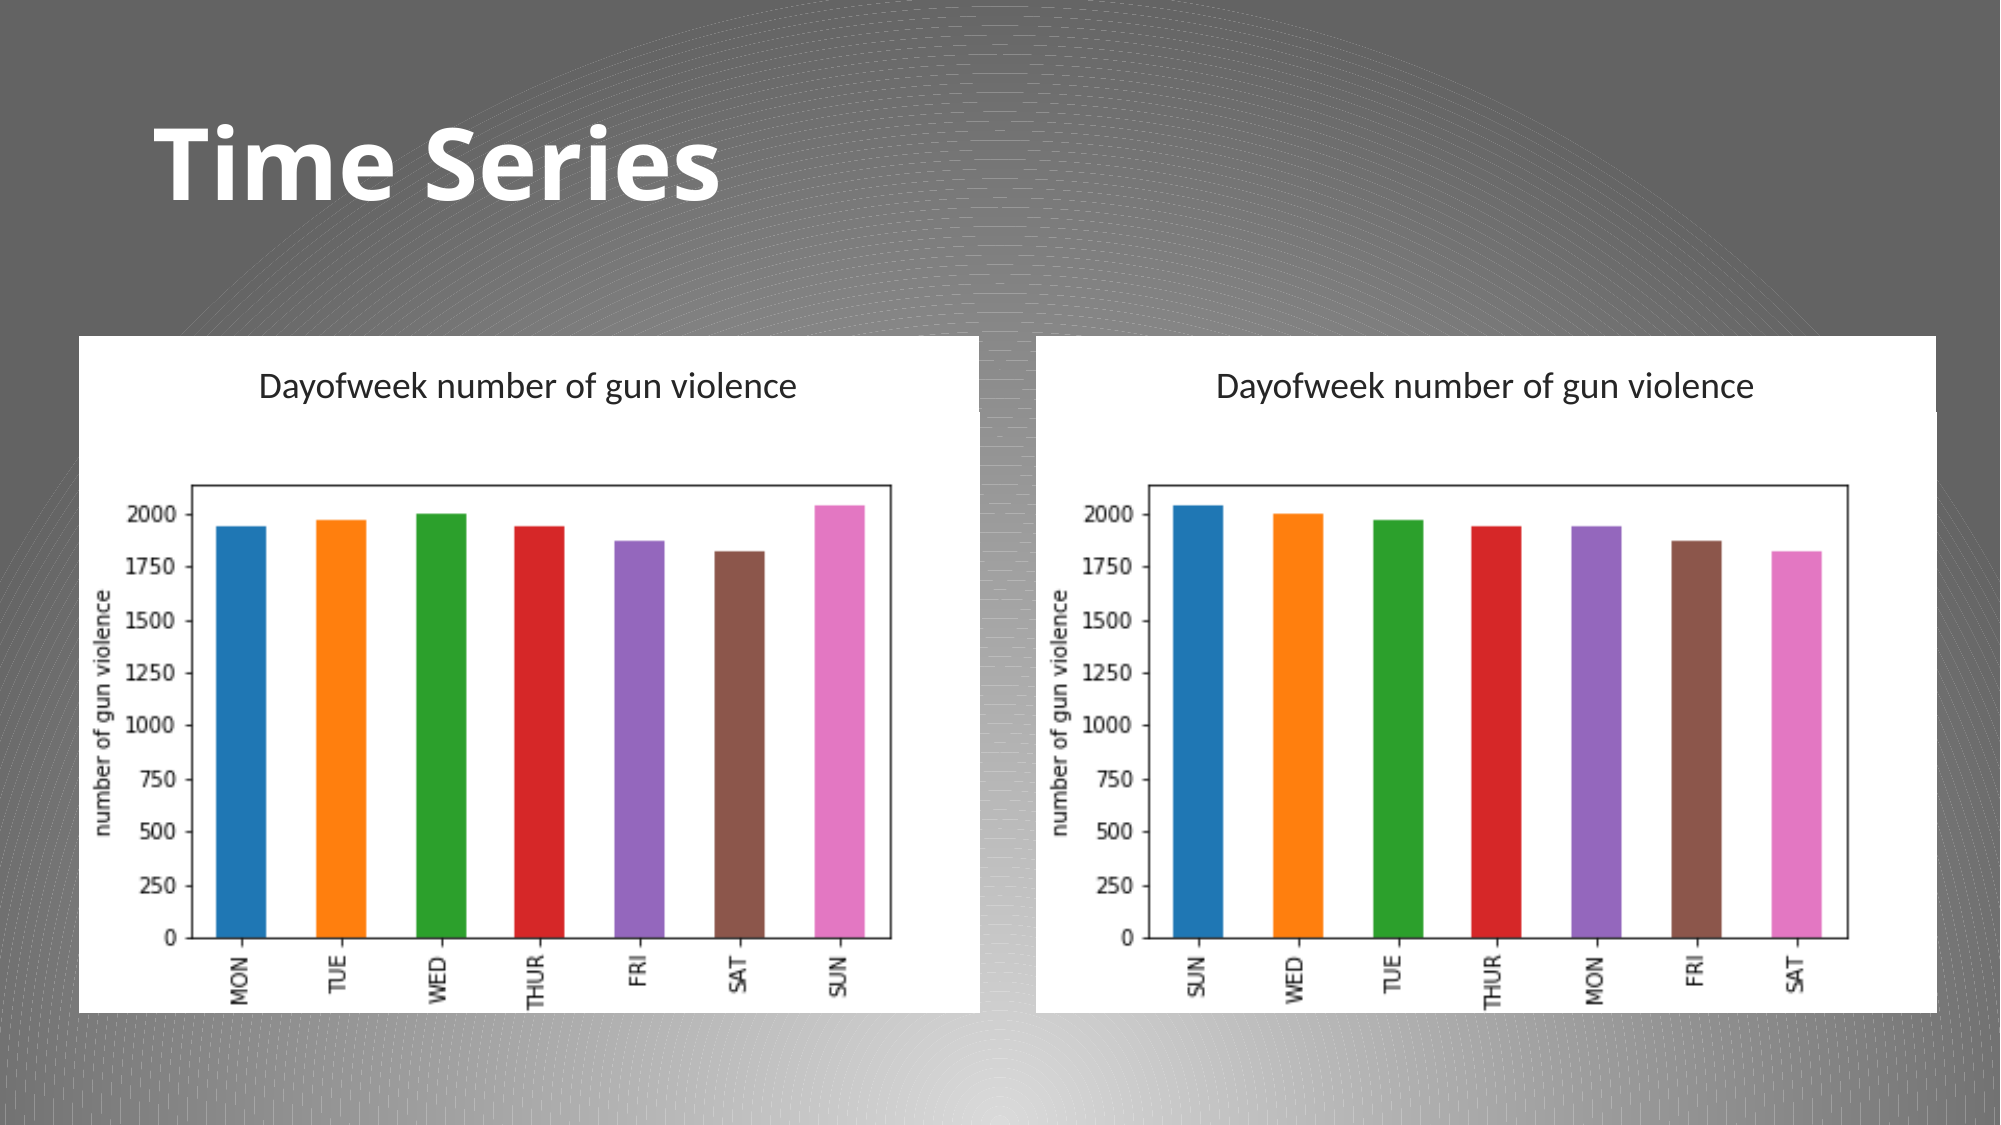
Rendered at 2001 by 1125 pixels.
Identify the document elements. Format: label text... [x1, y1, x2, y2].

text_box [79, 336, 980, 1013]
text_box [1036, 336, 1937, 1013]
title Time Series [137, 59, 1863, 278]
